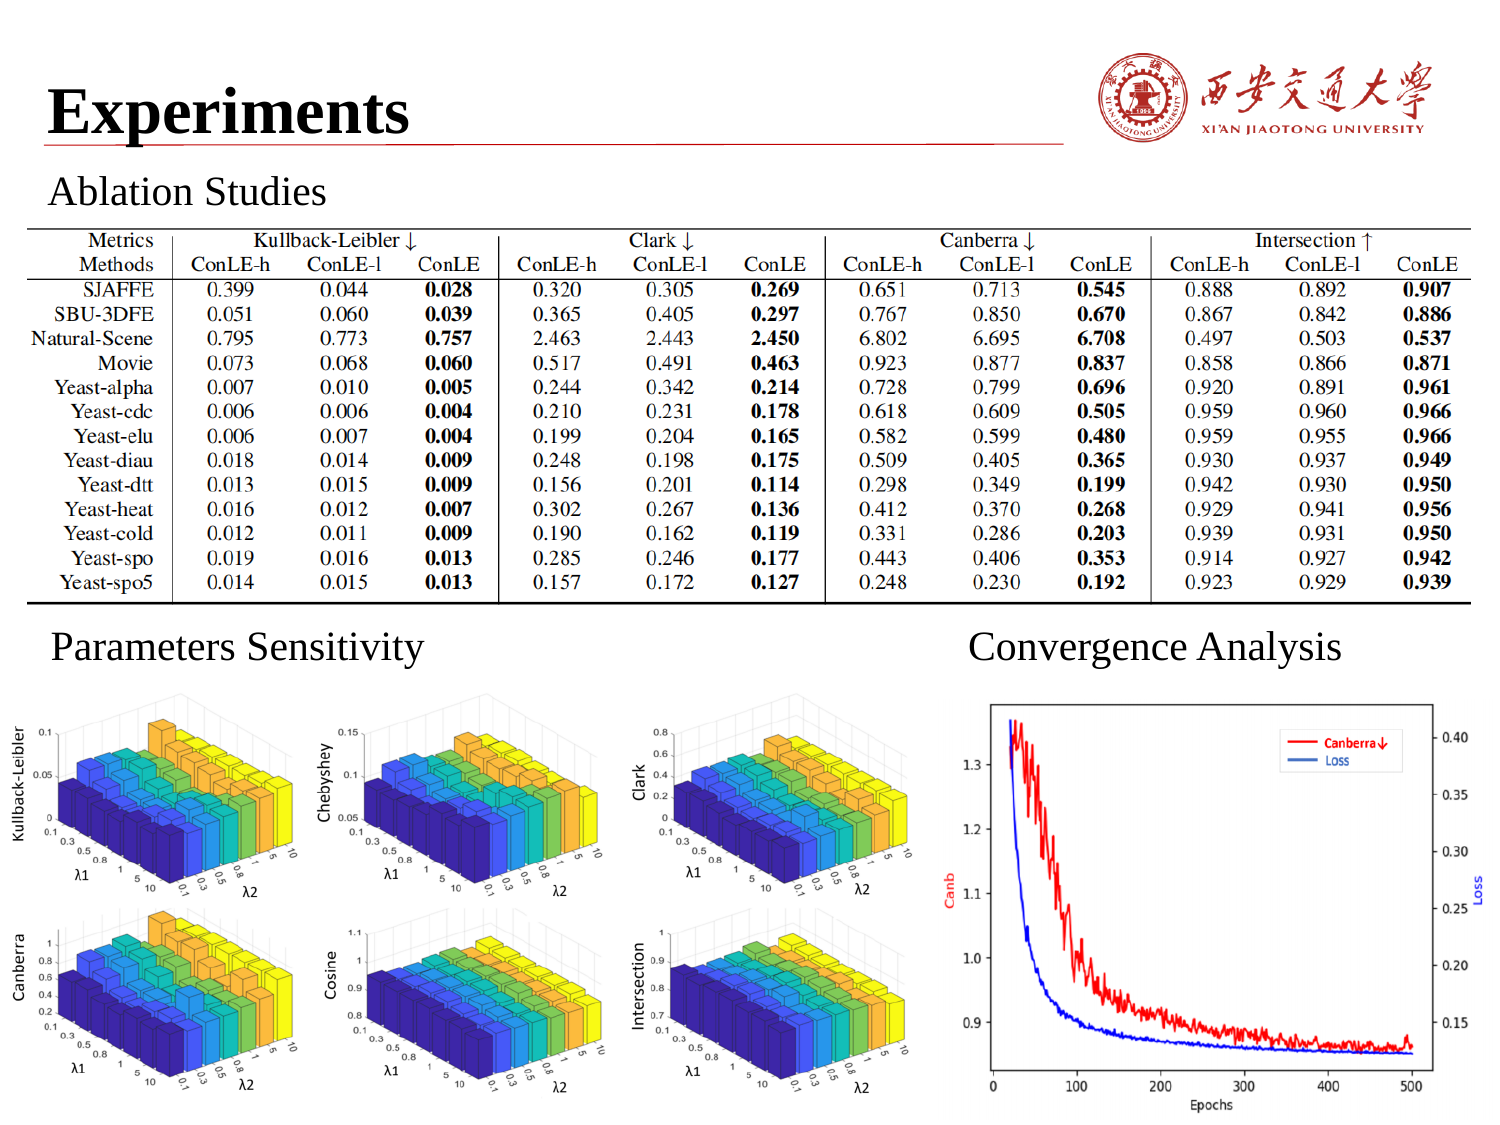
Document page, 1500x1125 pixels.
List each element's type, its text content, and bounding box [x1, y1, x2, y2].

text_box Ablation Studies [32, 156, 356, 222]
text_box Experiments [32, 27, 426, 154]
picture [0, 687, 1495, 1121]
picture [1095, 49, 1442, 146]
text_box Parameters Sensitivity [35, 611, 544, 676]
text_box Convergence Analysis [953, 611, 1363, 677]
picture [27, 222, 1471, 611]
